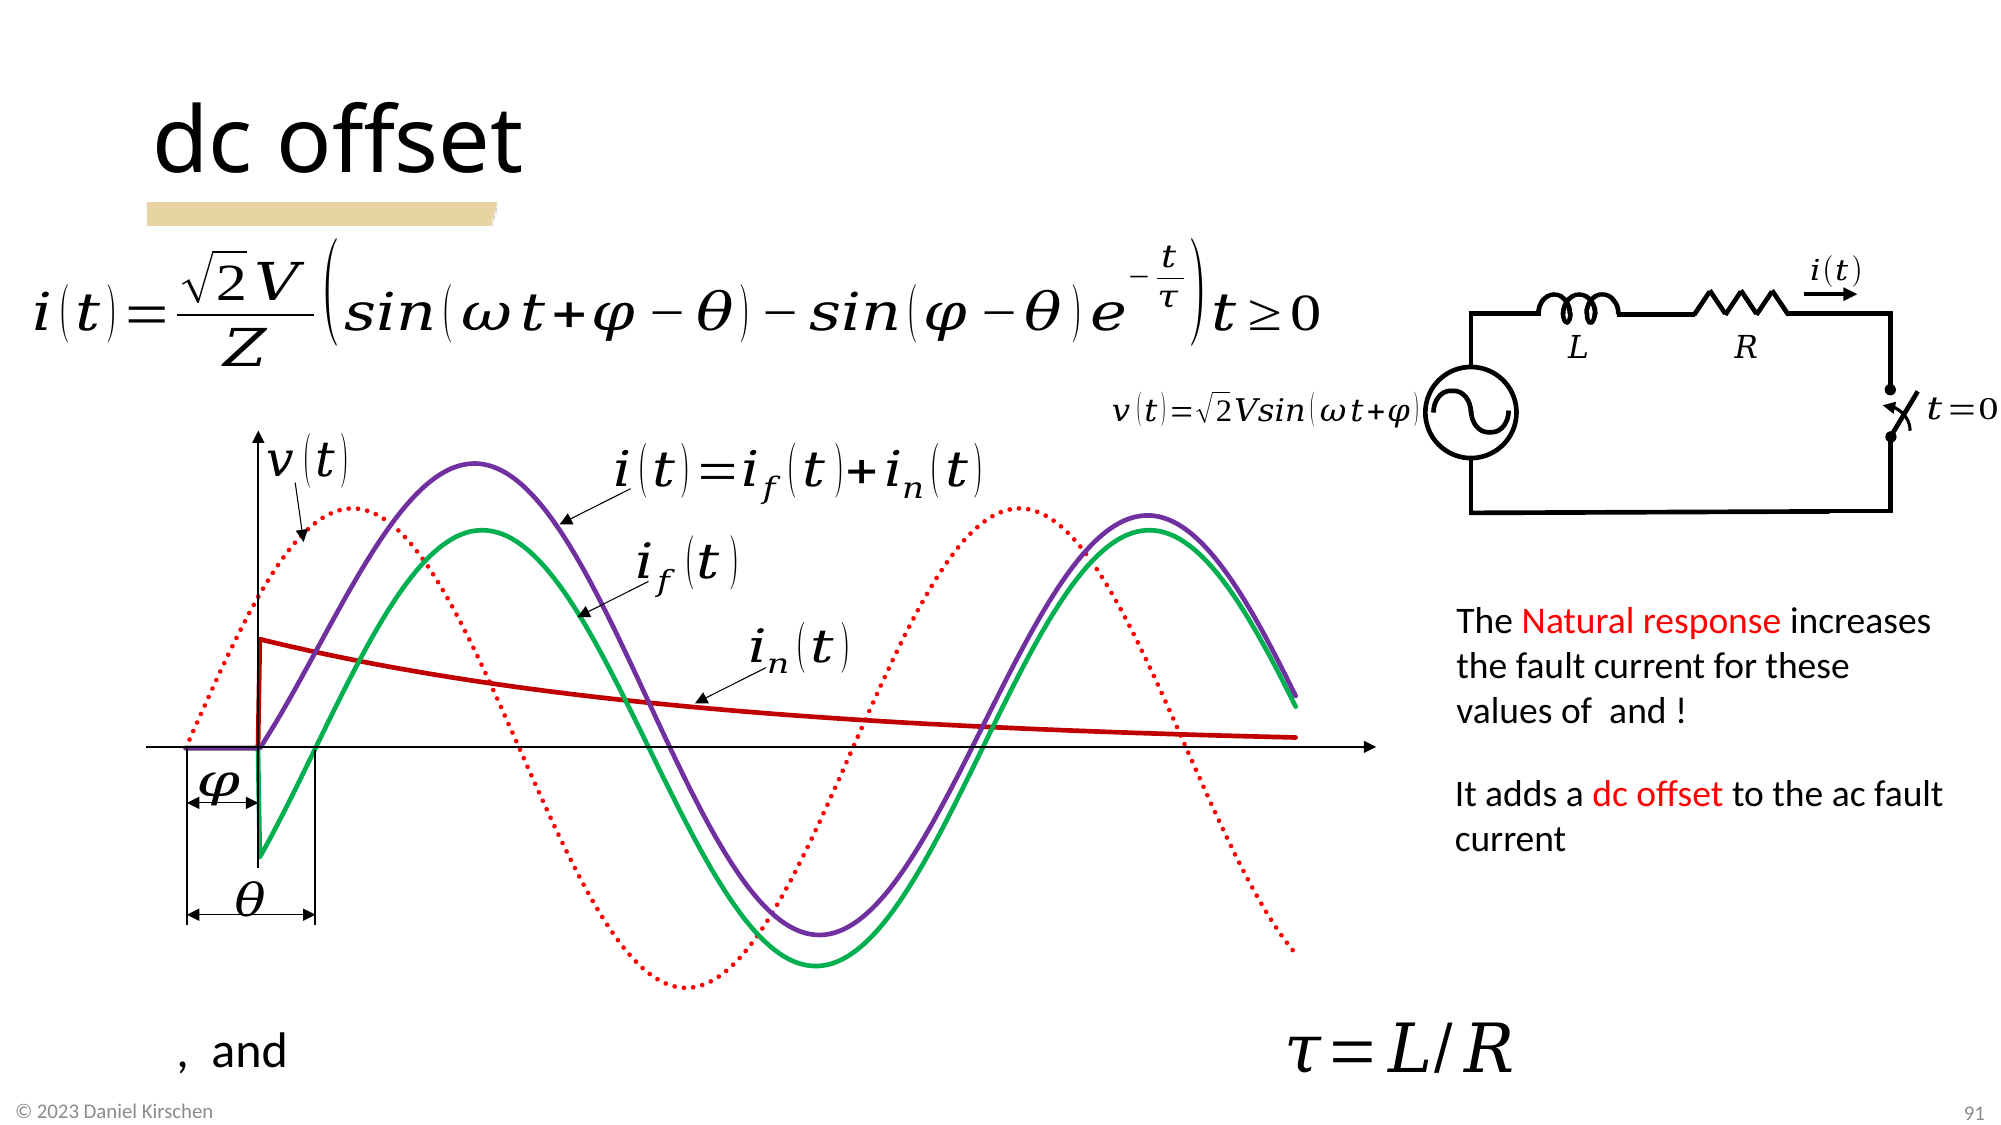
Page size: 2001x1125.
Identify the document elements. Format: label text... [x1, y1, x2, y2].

chart [161, 449, 258, 746]
chart [161, 747, 1320, 999]
chart [259, 449, 1320, 746]
slide_number © 2023 Daniel Kirschen [0, 1094, 546, 1125]
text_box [694, 667, 767, 704]
text_box It adds a dc offset to the ac fault current [1440, 761, 1959, 867]
slide_number 91 [1550, 1088, 2000, 1125]
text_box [577, 581, 649, 618]
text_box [559, 488, 631, 525]
chart [187, 747, 258, 802]
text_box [295, 482, 304, 543]
title dc offset [137, 59, 1863, 226]
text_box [1111, 253, 2000, 516]
